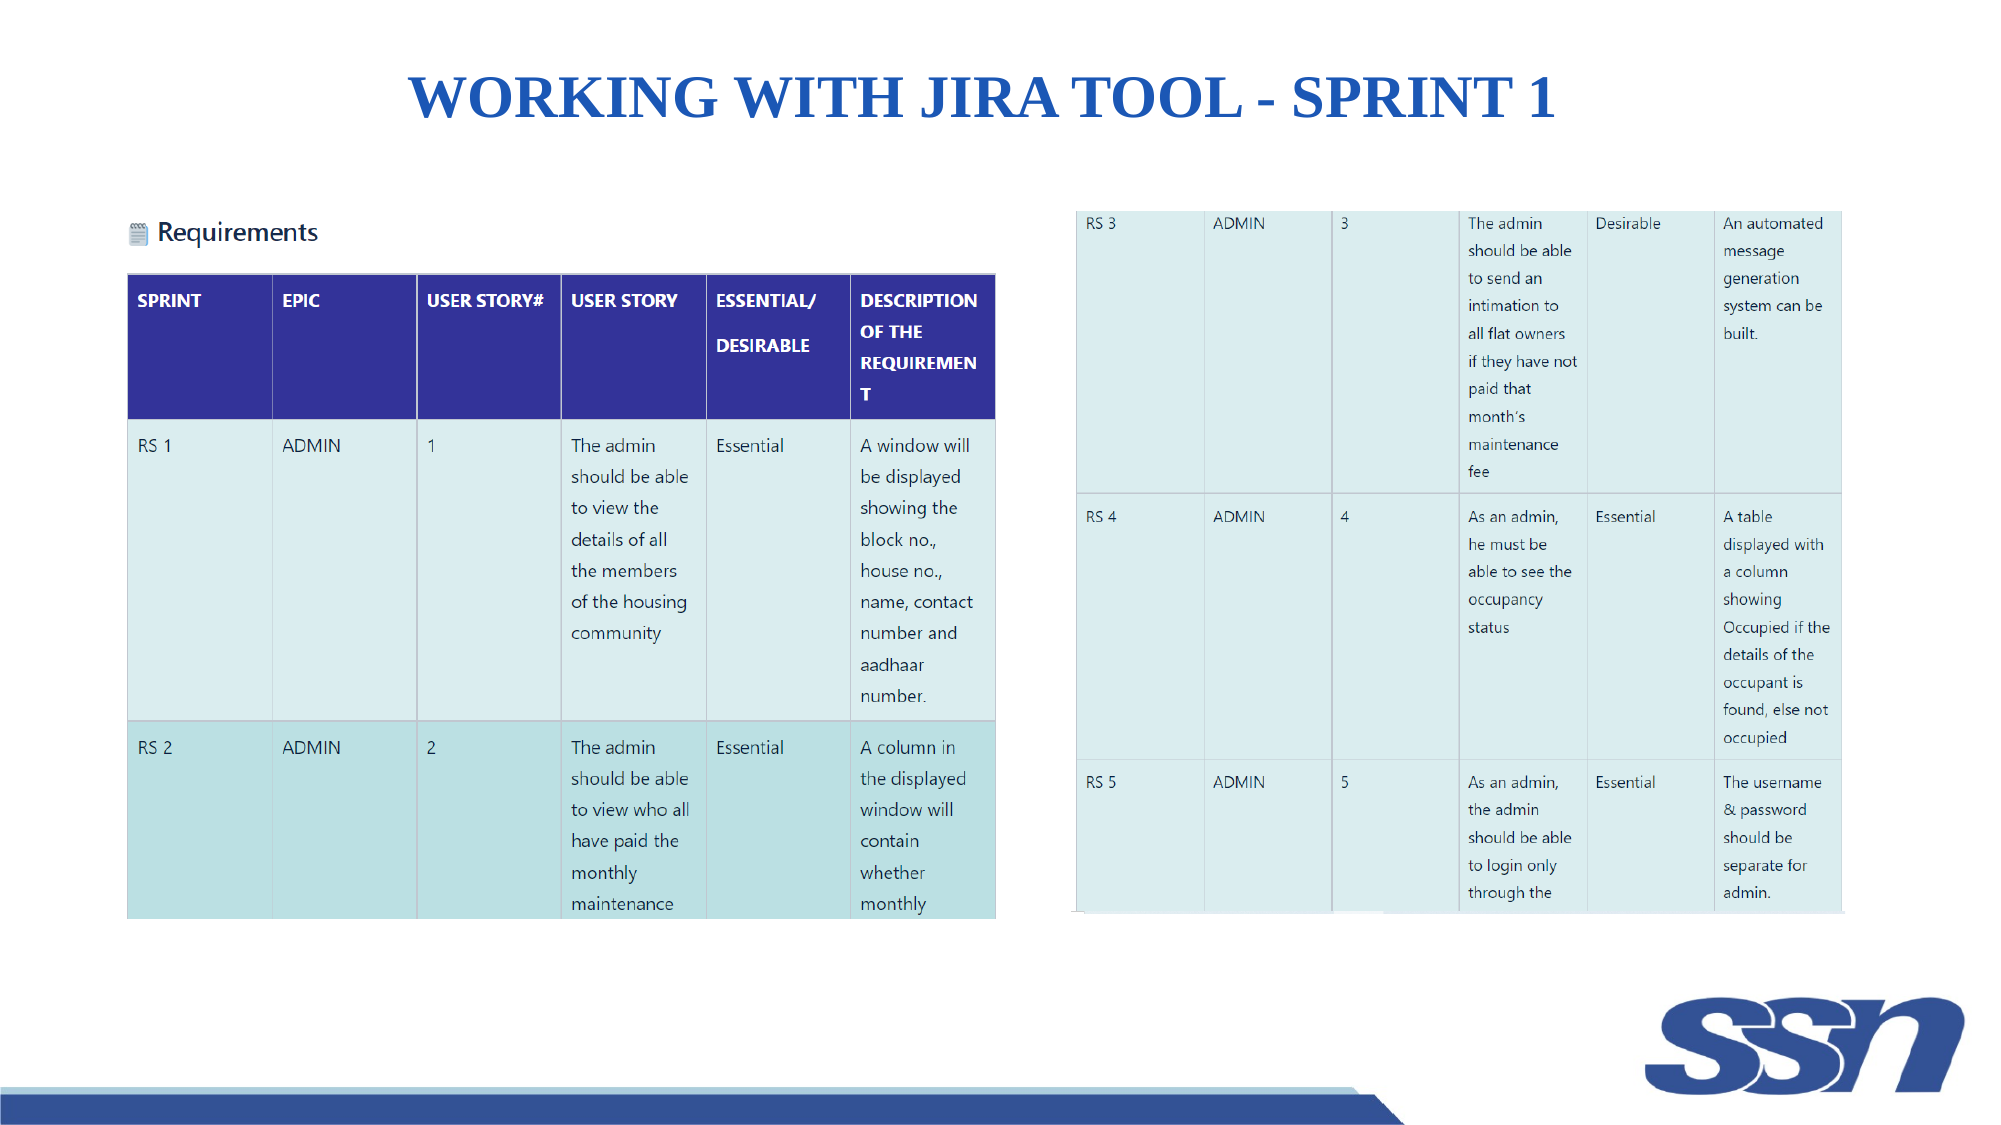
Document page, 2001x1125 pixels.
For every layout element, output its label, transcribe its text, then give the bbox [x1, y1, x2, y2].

picture [1070, 210, 1846, 914]
picture [1625, 986, 1992, 1125]
picture [94, 205, 1022, 919]
title WORKING WITH JIRA TOOL - SPRINT 1 [83, 37, 1884, 150]
picture [0, 962, 1467, 1125]
